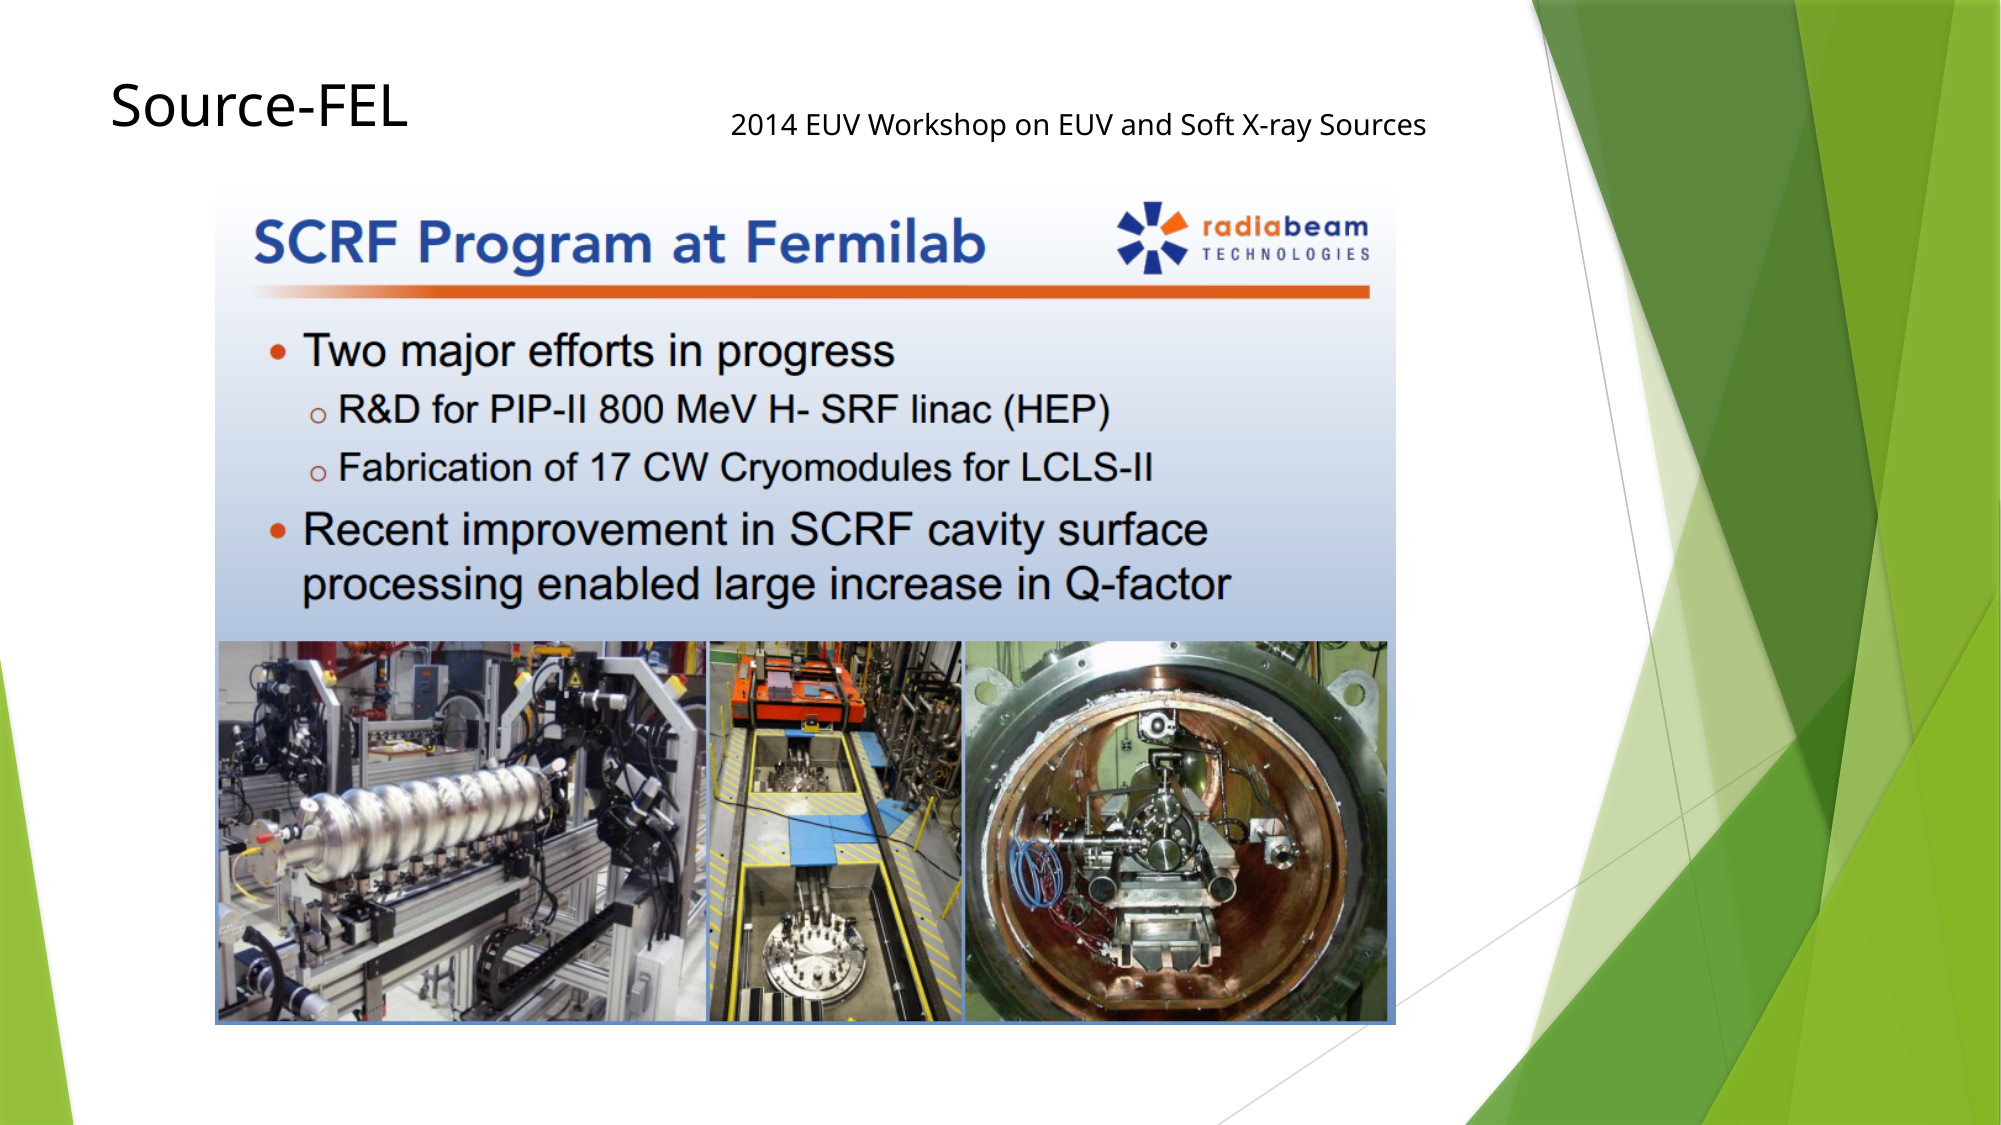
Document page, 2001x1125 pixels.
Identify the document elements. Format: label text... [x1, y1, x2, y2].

picture [214, 148, 1397, 1026]
text_box 2014 EUV Workshop on EUV and Soft X-ray Sources [715, 98, 1443, 149]
title Source-FEL [95, 61, 1506, 278]
